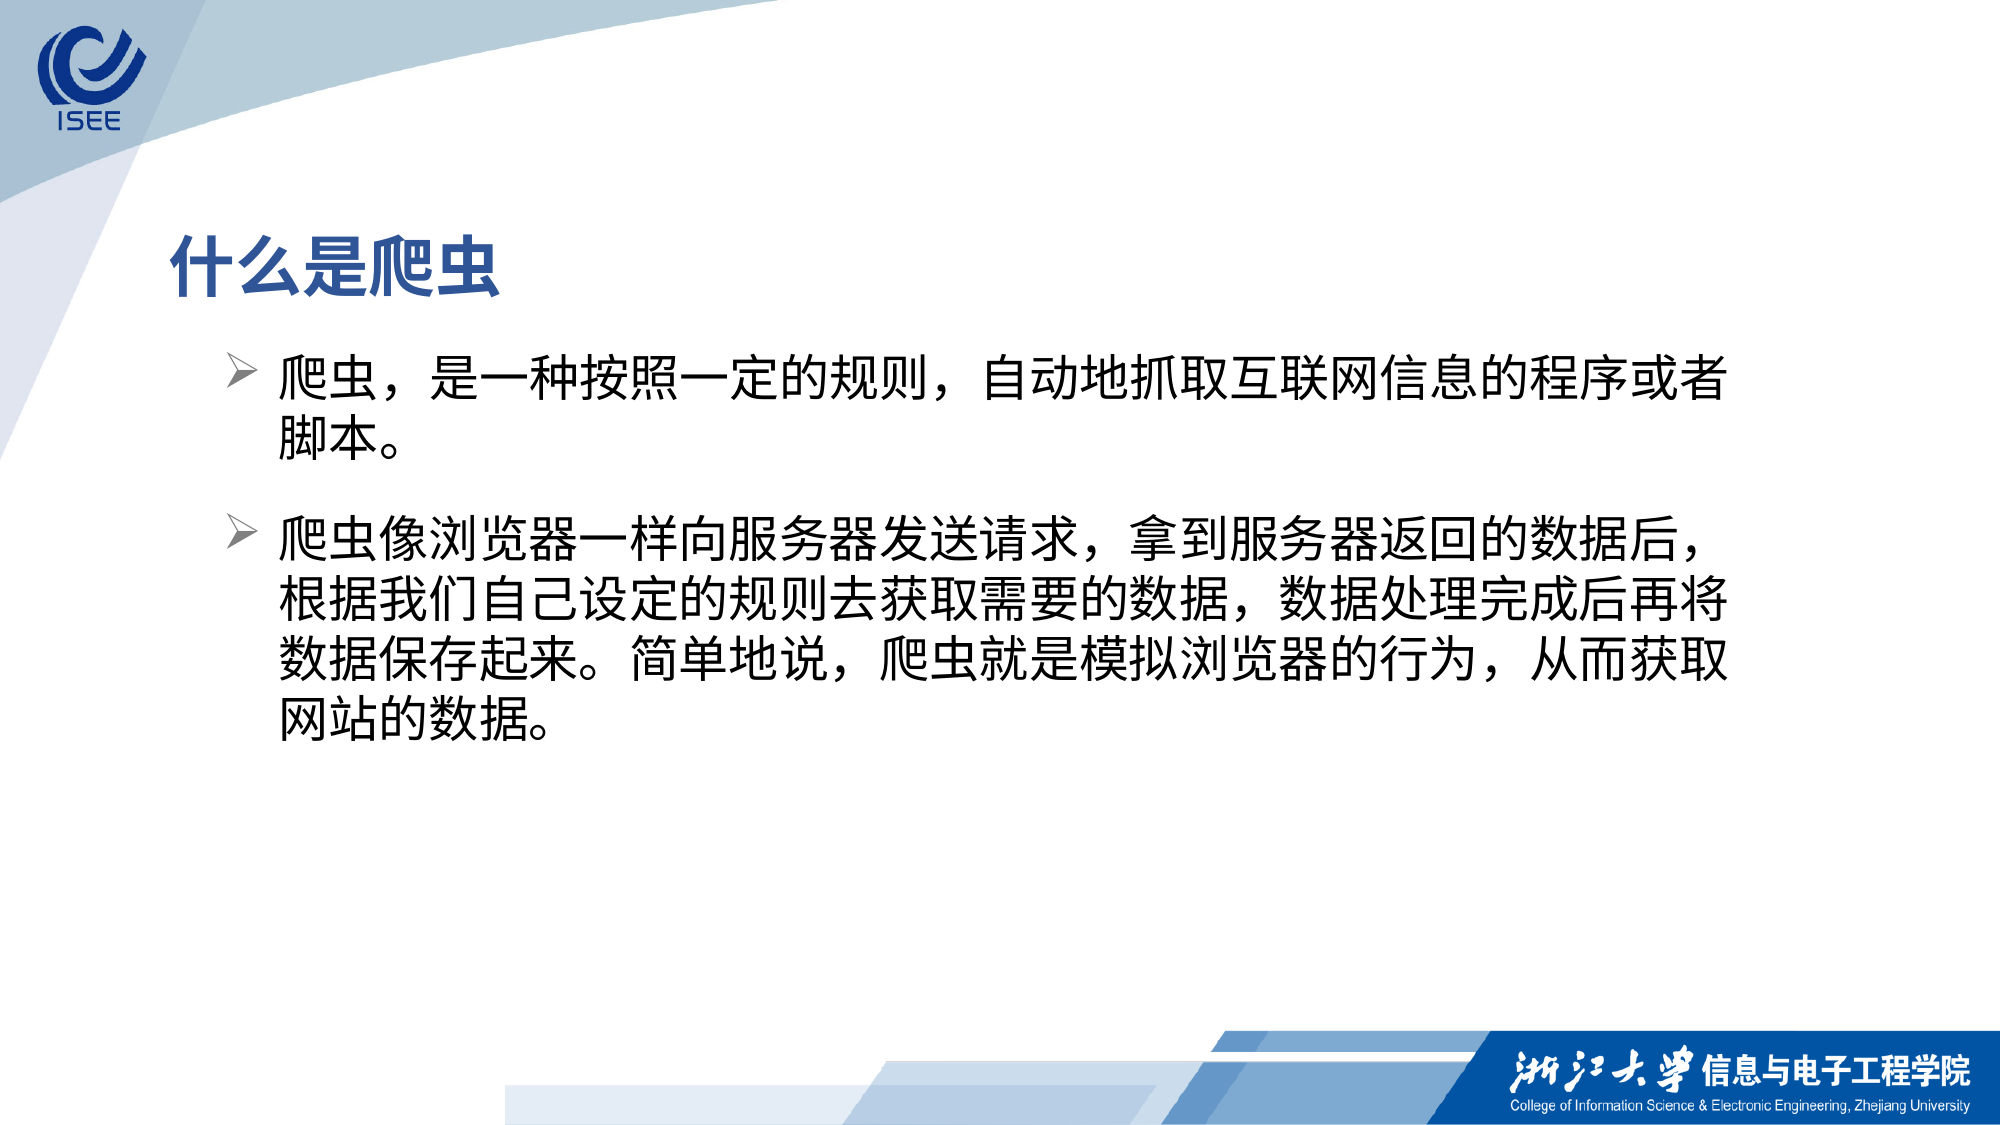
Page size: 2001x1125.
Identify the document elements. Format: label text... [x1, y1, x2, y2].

picture [505, 1030, 2000, 1125]
text_box 什么是爬虫 [154, 217, 701, 313]
text_box 爬虫像浏览器一样向服务器发送请求，拿到服务器返回的数据后，根据我们自己设定的规则去获取需要的数据，数据处理完成后再将数据保存起来。简单地说，爬虫就是模拟浏览器的行为，从而获取网站的数据。 [207, 500, 1793, 756]
text_box 爬虫，是一种按照一定的规则，自动地抓取互联网信息的程序或者脚本。 [207, 339, 1755, 474]
picture [0, 0, 1212, 540]
